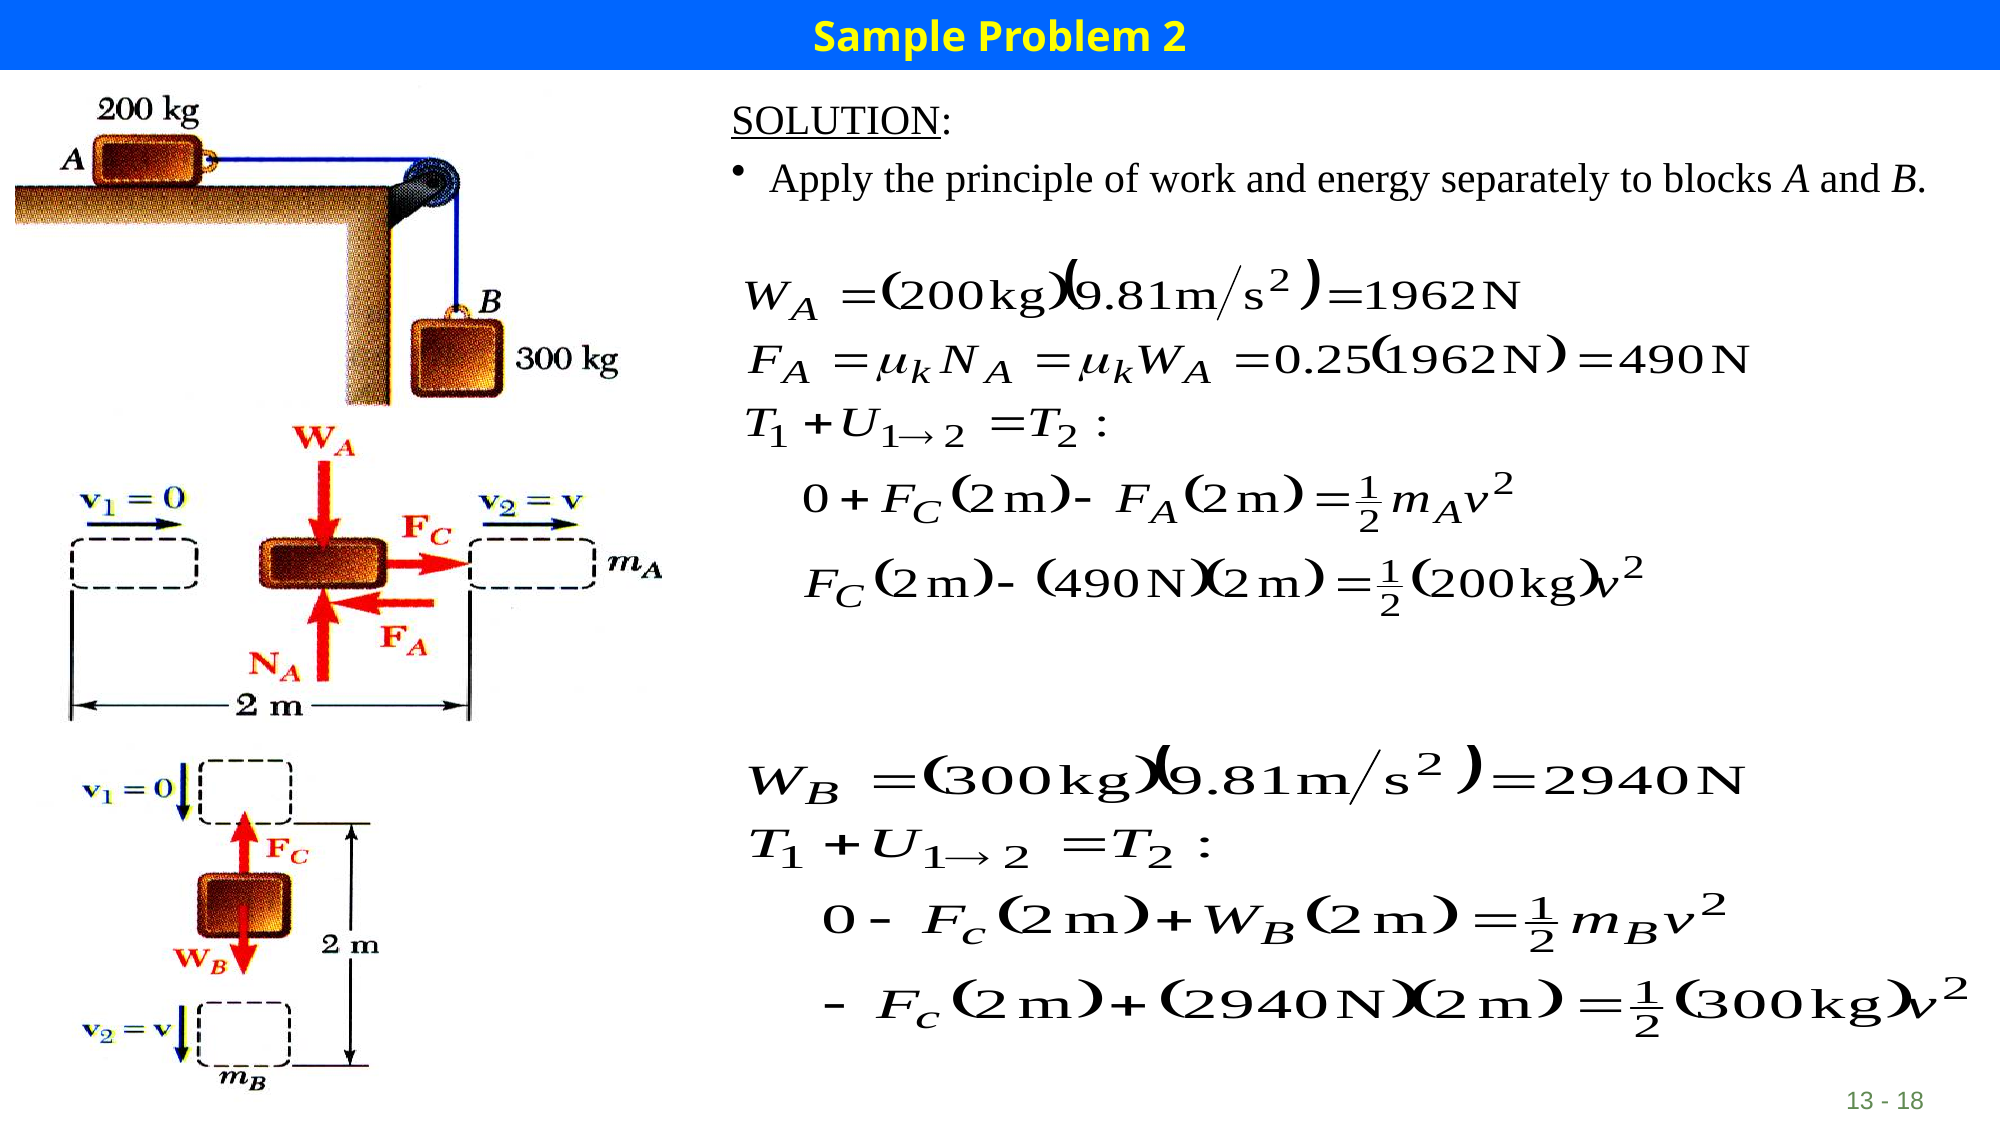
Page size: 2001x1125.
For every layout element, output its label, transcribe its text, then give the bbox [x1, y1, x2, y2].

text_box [36, 743, 1977, 1103]
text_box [15, 81, 1977, 735]
text_box Sample Problem 2 [0, 0, 2000, 70]
slide_number 13 - 18 [1739, 1103, 1940, 1119]
